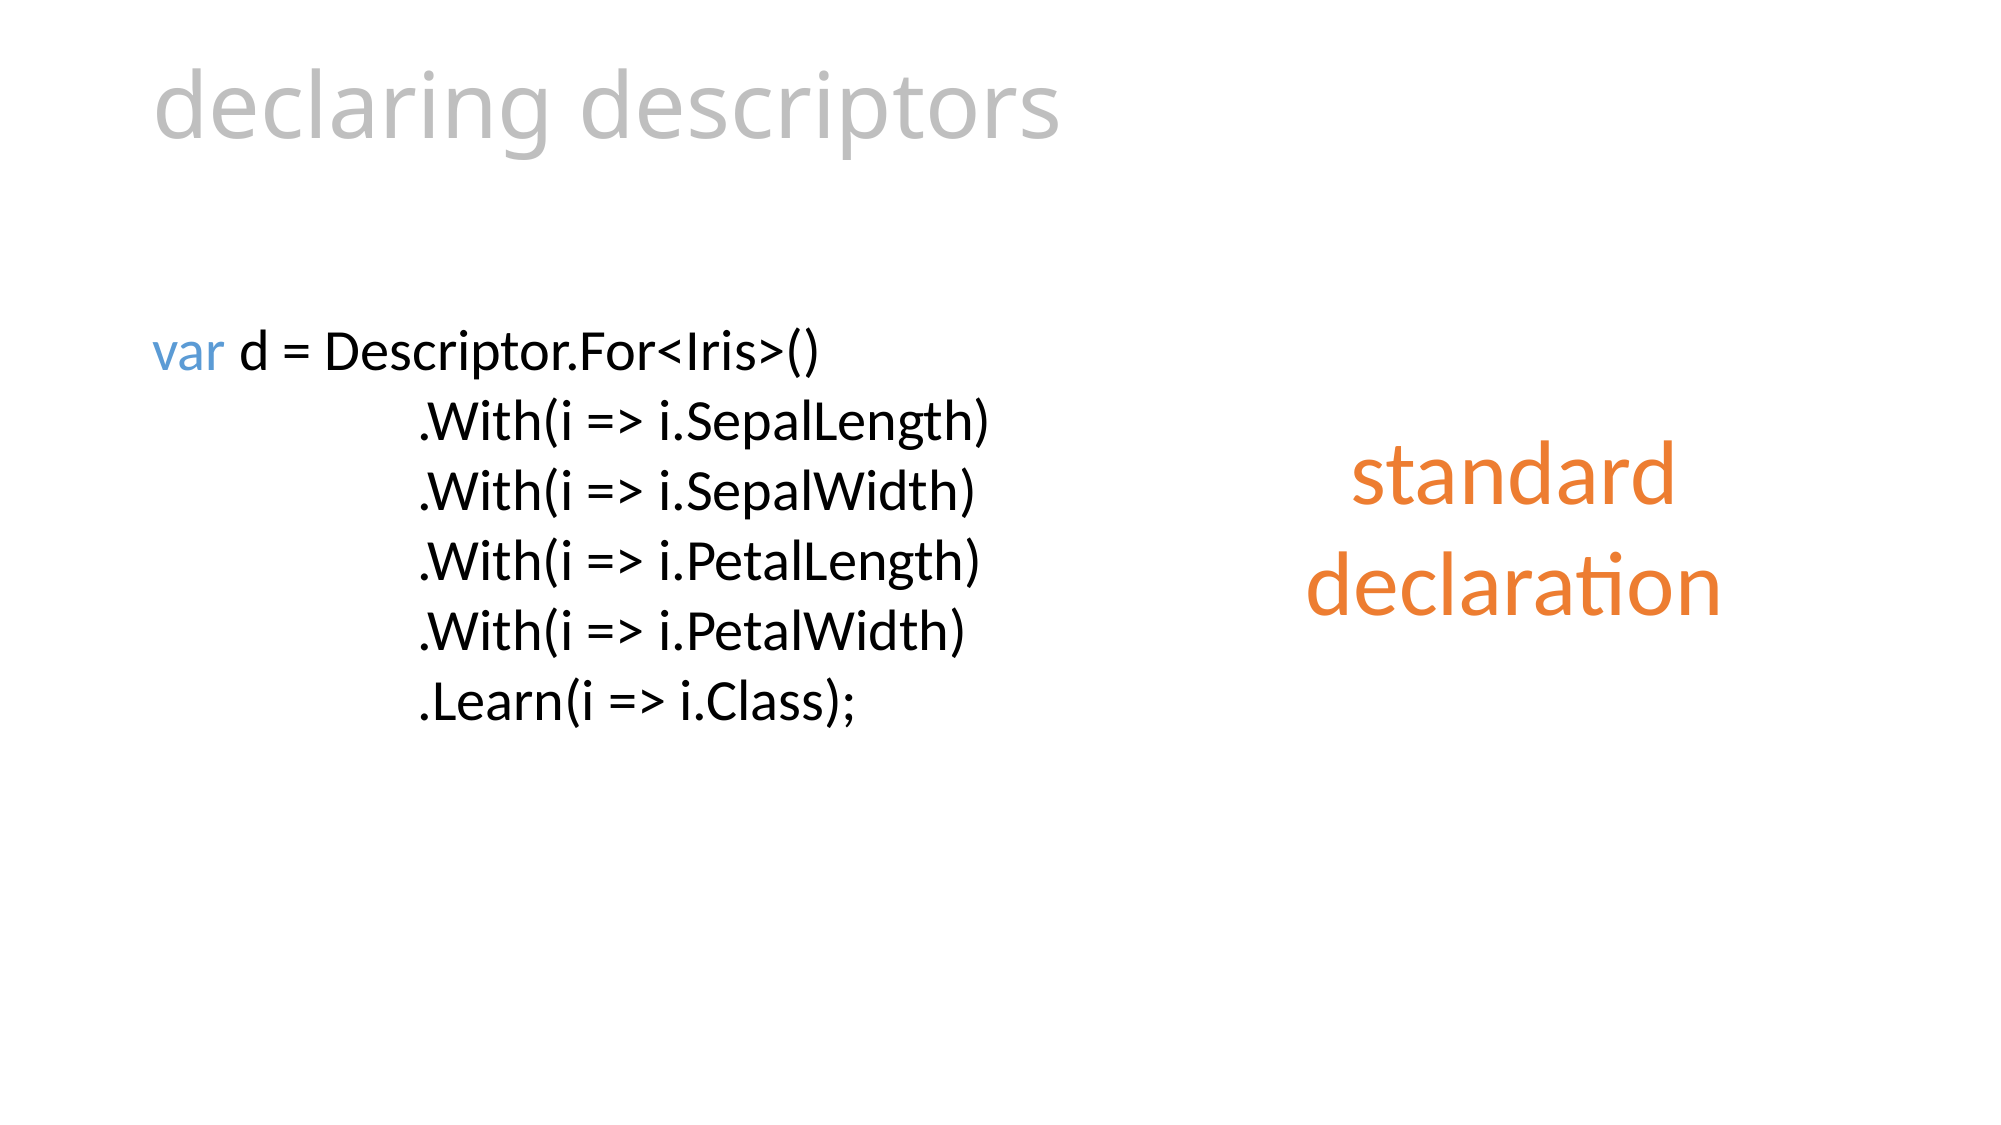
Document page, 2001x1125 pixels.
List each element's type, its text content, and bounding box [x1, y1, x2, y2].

text_box var d = Descriptor.For<Iris>() .With(i => i.SepalLength) .With(i => i.SepalWidth) .With(i => i.PetalLength) .With(i => i.PetalWidth) .Learn(i => i.Class); [137, 305, 1098, 740]
text_box standard declaration [1290, 406, 1739, 641]
title declaring descriptors [137, 0, 1863, 218]
